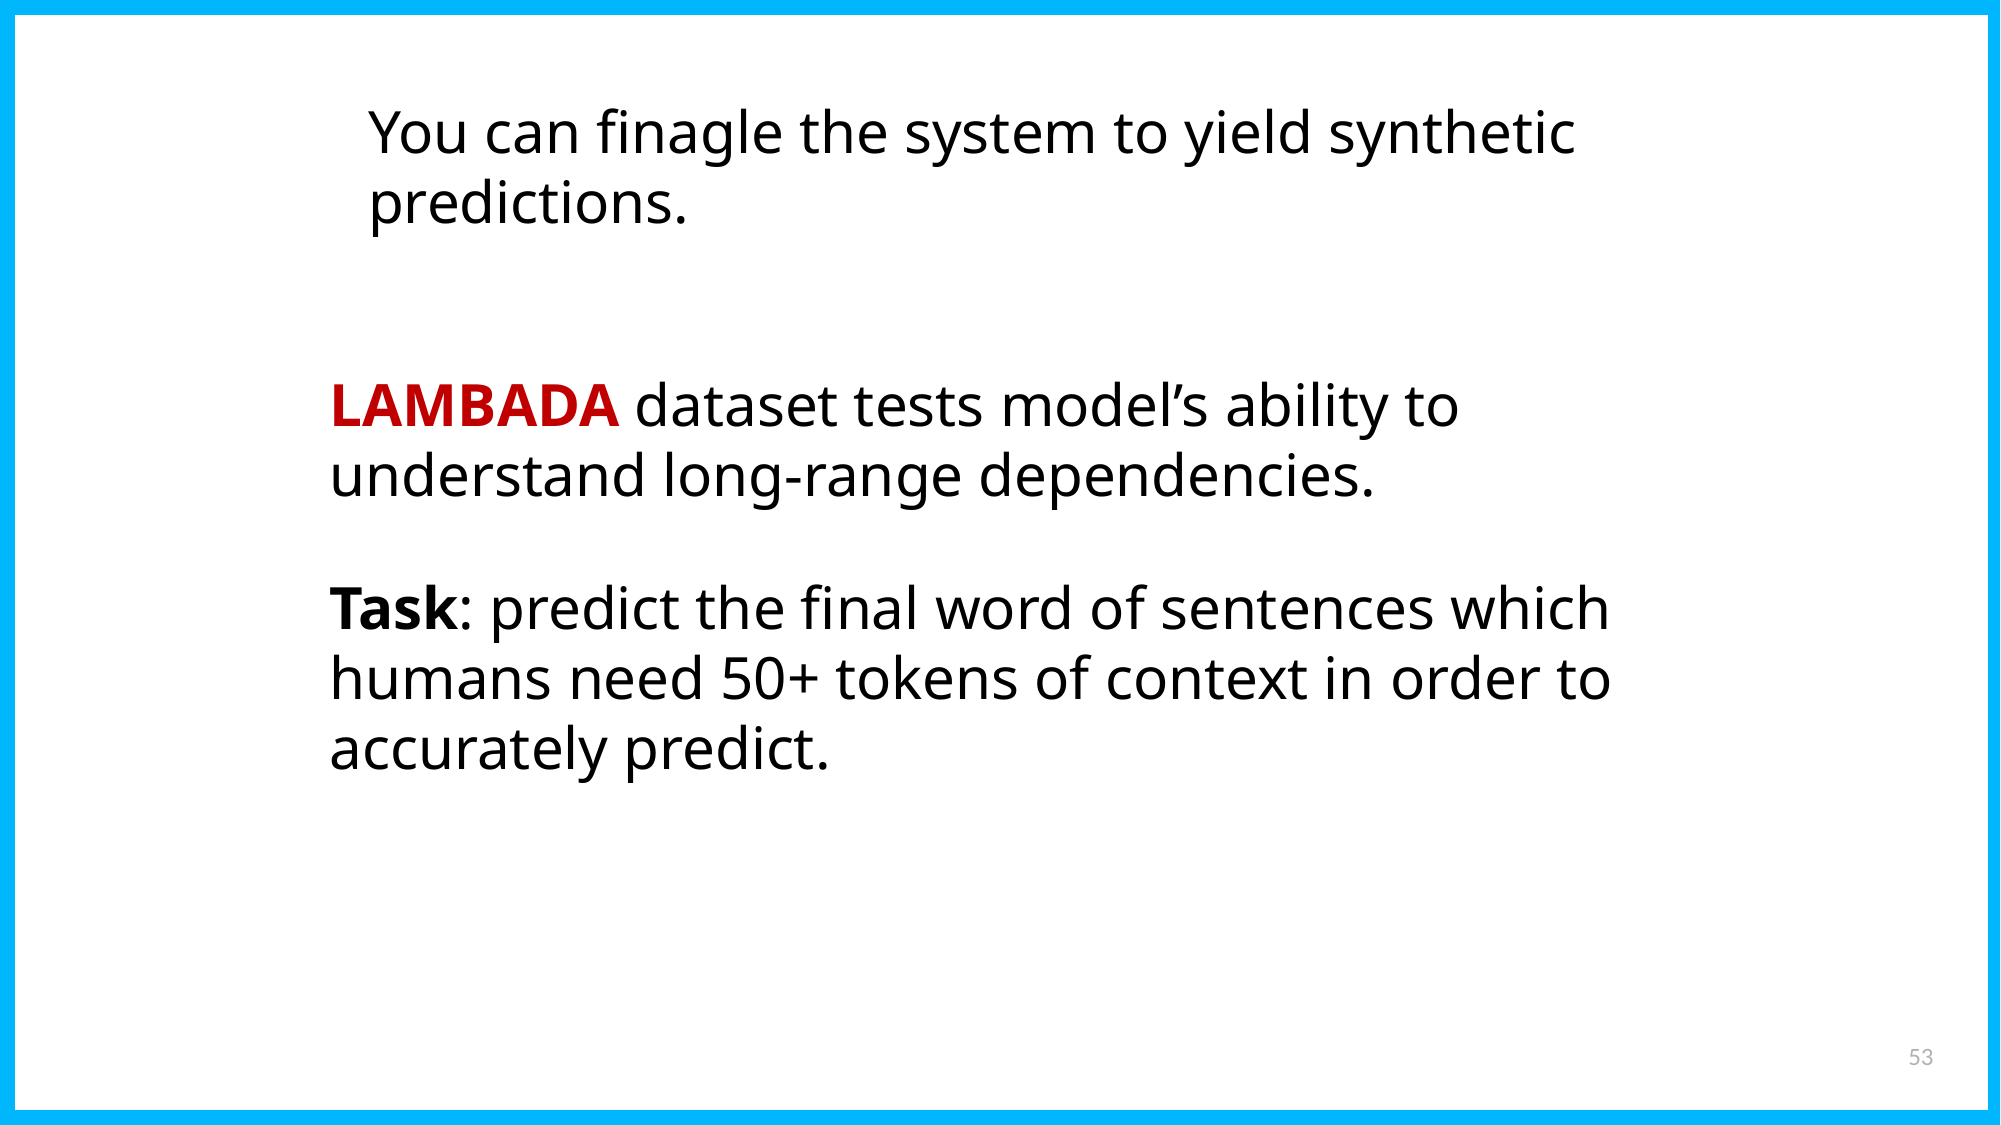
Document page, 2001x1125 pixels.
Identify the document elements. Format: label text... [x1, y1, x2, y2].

slide_number 53 [1498, 1025, 1949, 1086]
text_box LAMBADA dataset tests model’s ability to understand long-range dependencies. Task: predict the final word of sentences which humans need 50+ tokens of context in order to accurately predict. [314, 360, 1686, 789]
text_box You can finagle the system to yield synthetic predictions. [353, 87, 1724, 243]
